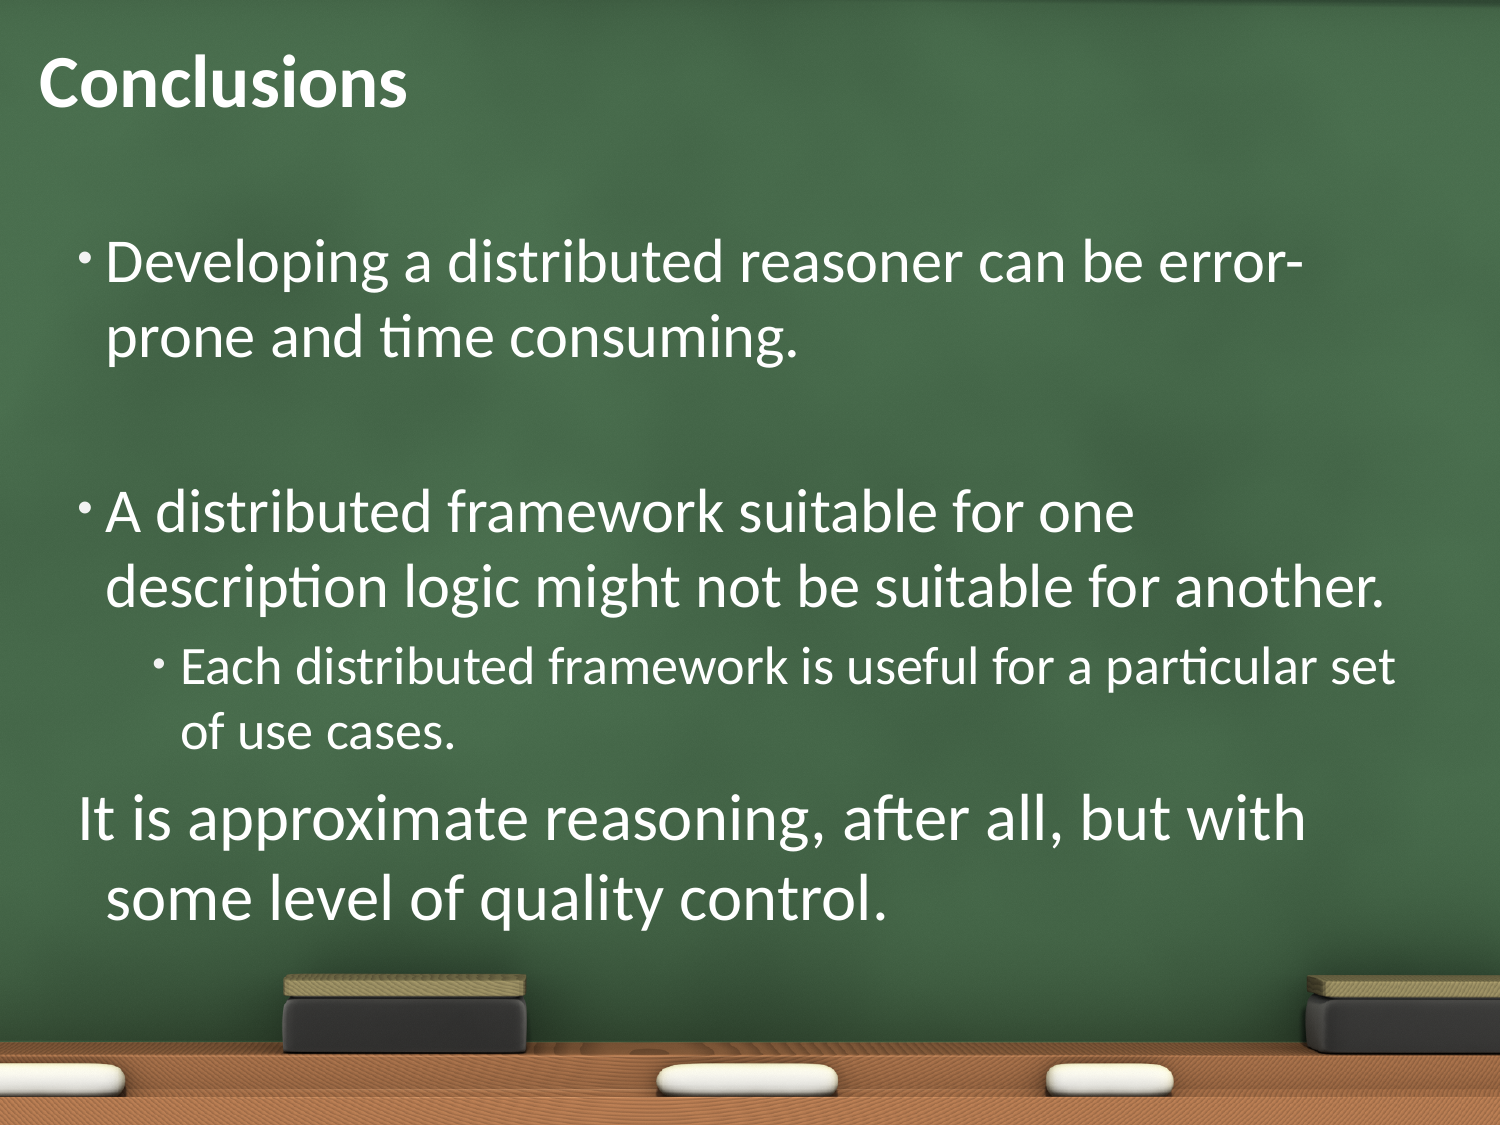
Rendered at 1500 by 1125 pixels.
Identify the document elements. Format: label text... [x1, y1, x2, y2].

text_box Developing a distributed reasoner can be error-prone and time consuming. A distributed framework suitable for one description logic might not be suitable for another. Each distributed framework is useful for a particular set of use cases. It is approximate reasoning, after all, but with some level of quality control. [62, 212, 1438, 913]
title Conclusions [24, 24, 1375, 130]
picture [0, 0, 1500, 1125]
